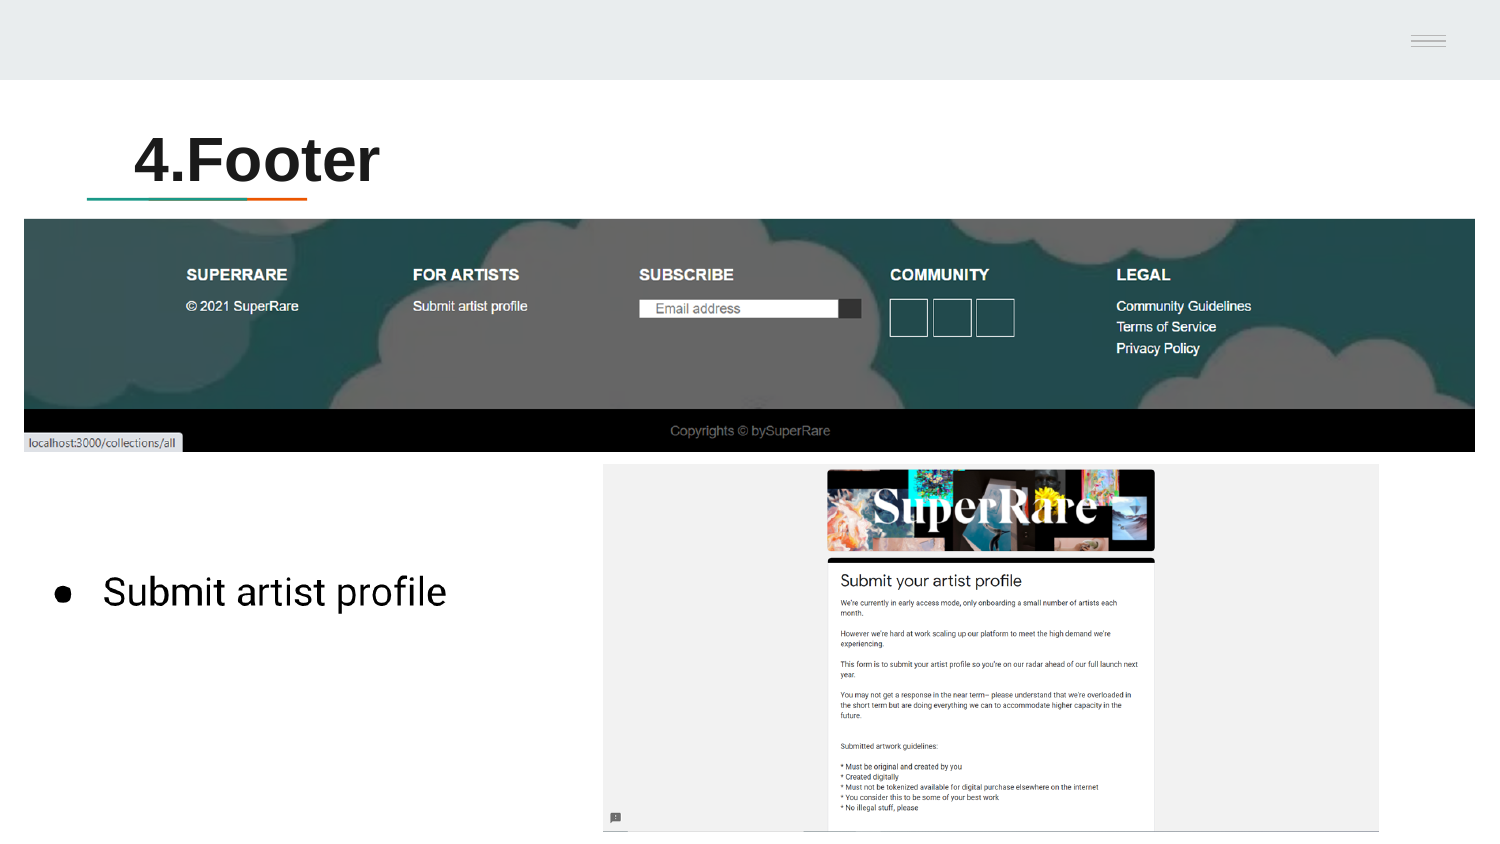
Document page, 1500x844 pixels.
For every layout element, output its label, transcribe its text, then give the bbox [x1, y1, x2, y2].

title 4.Footer [119, 103, 759, 201]
picture [24, 551, 567, 639]
picture [24, 212, 1476, 453]
picture [603, 464, 1379, 832]
